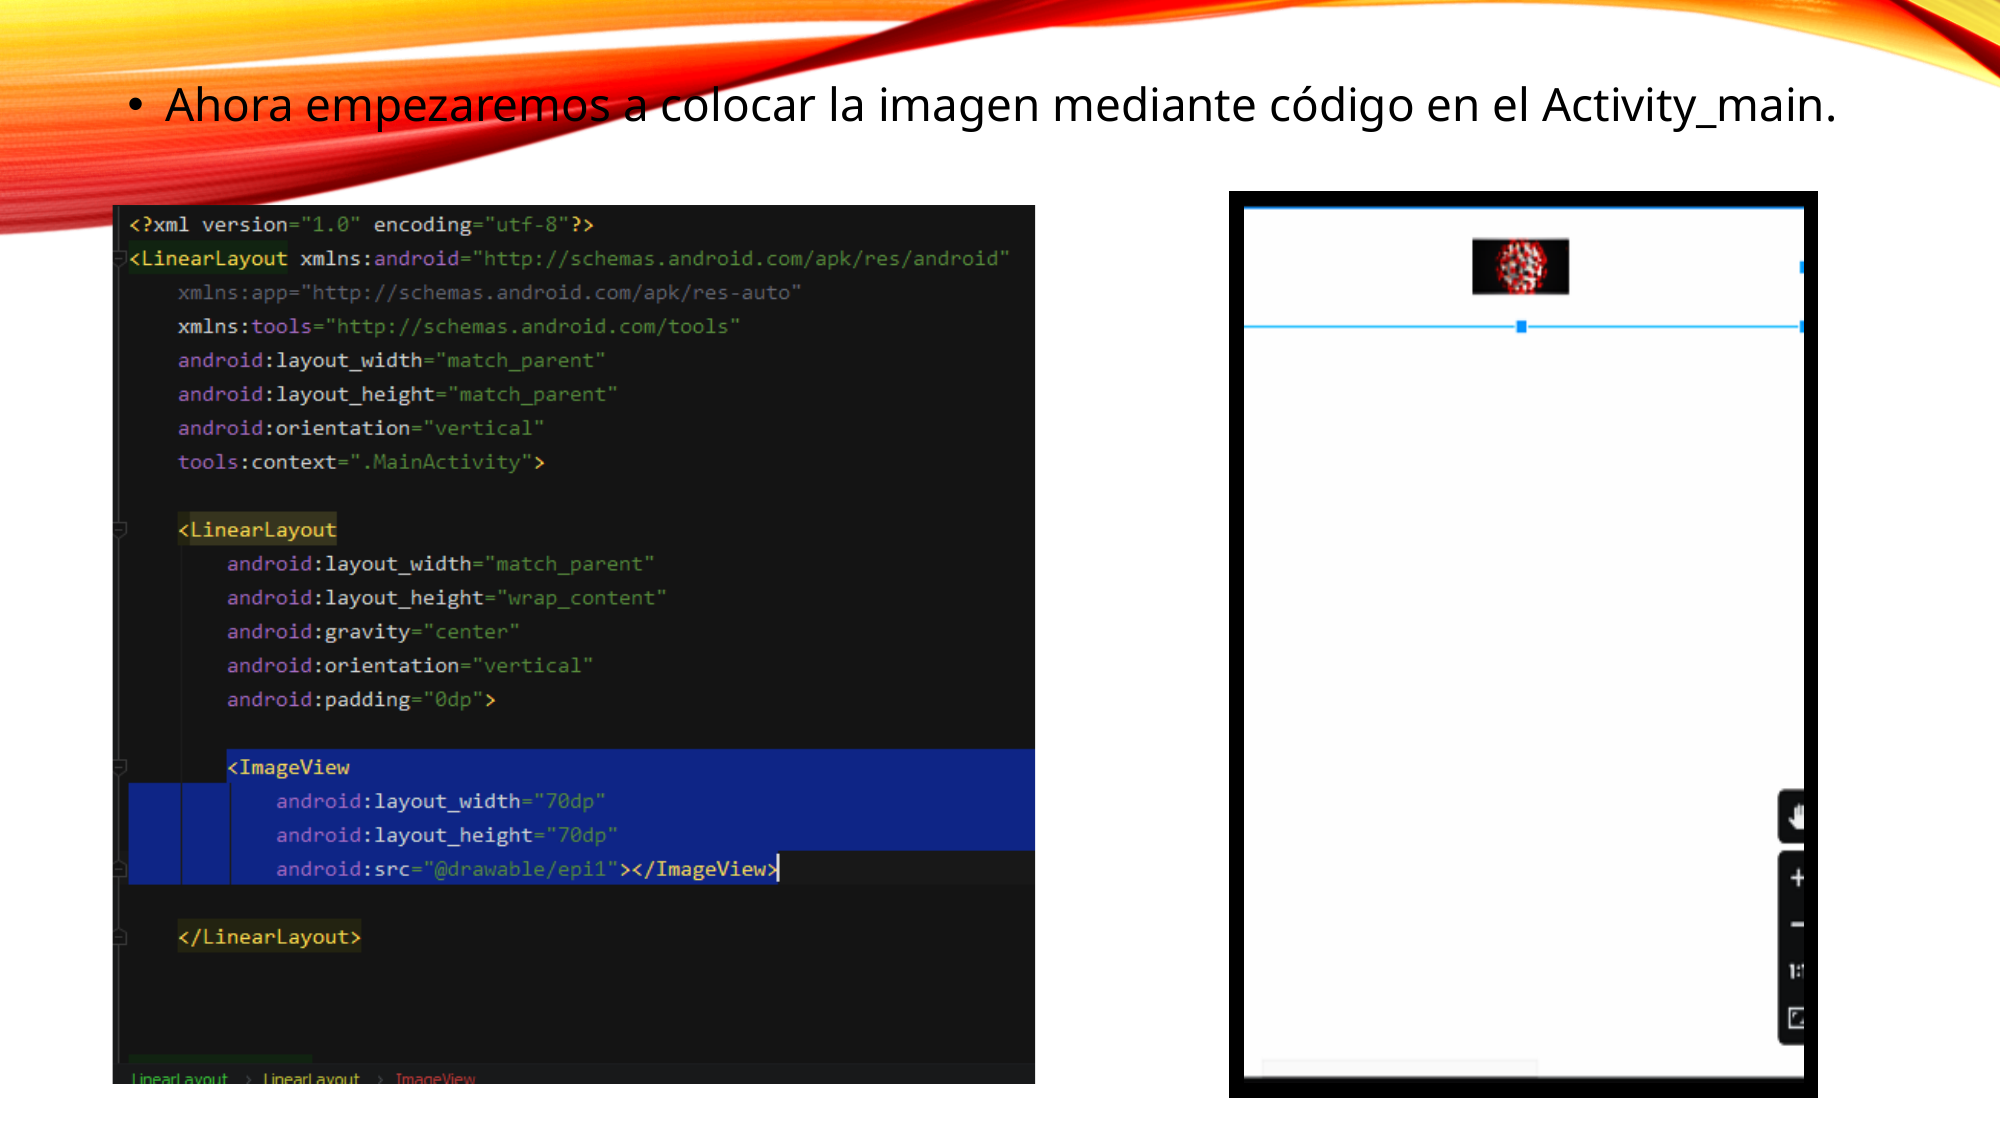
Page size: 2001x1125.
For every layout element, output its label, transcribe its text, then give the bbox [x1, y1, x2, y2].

list Ahora empezaremos a colocar la imagen mediante código en el Activity_main. [112, 74, 1888, 1021]
picture [1243, 205, 1805, 1084]
picture [0, 0, 2000, 1084]
